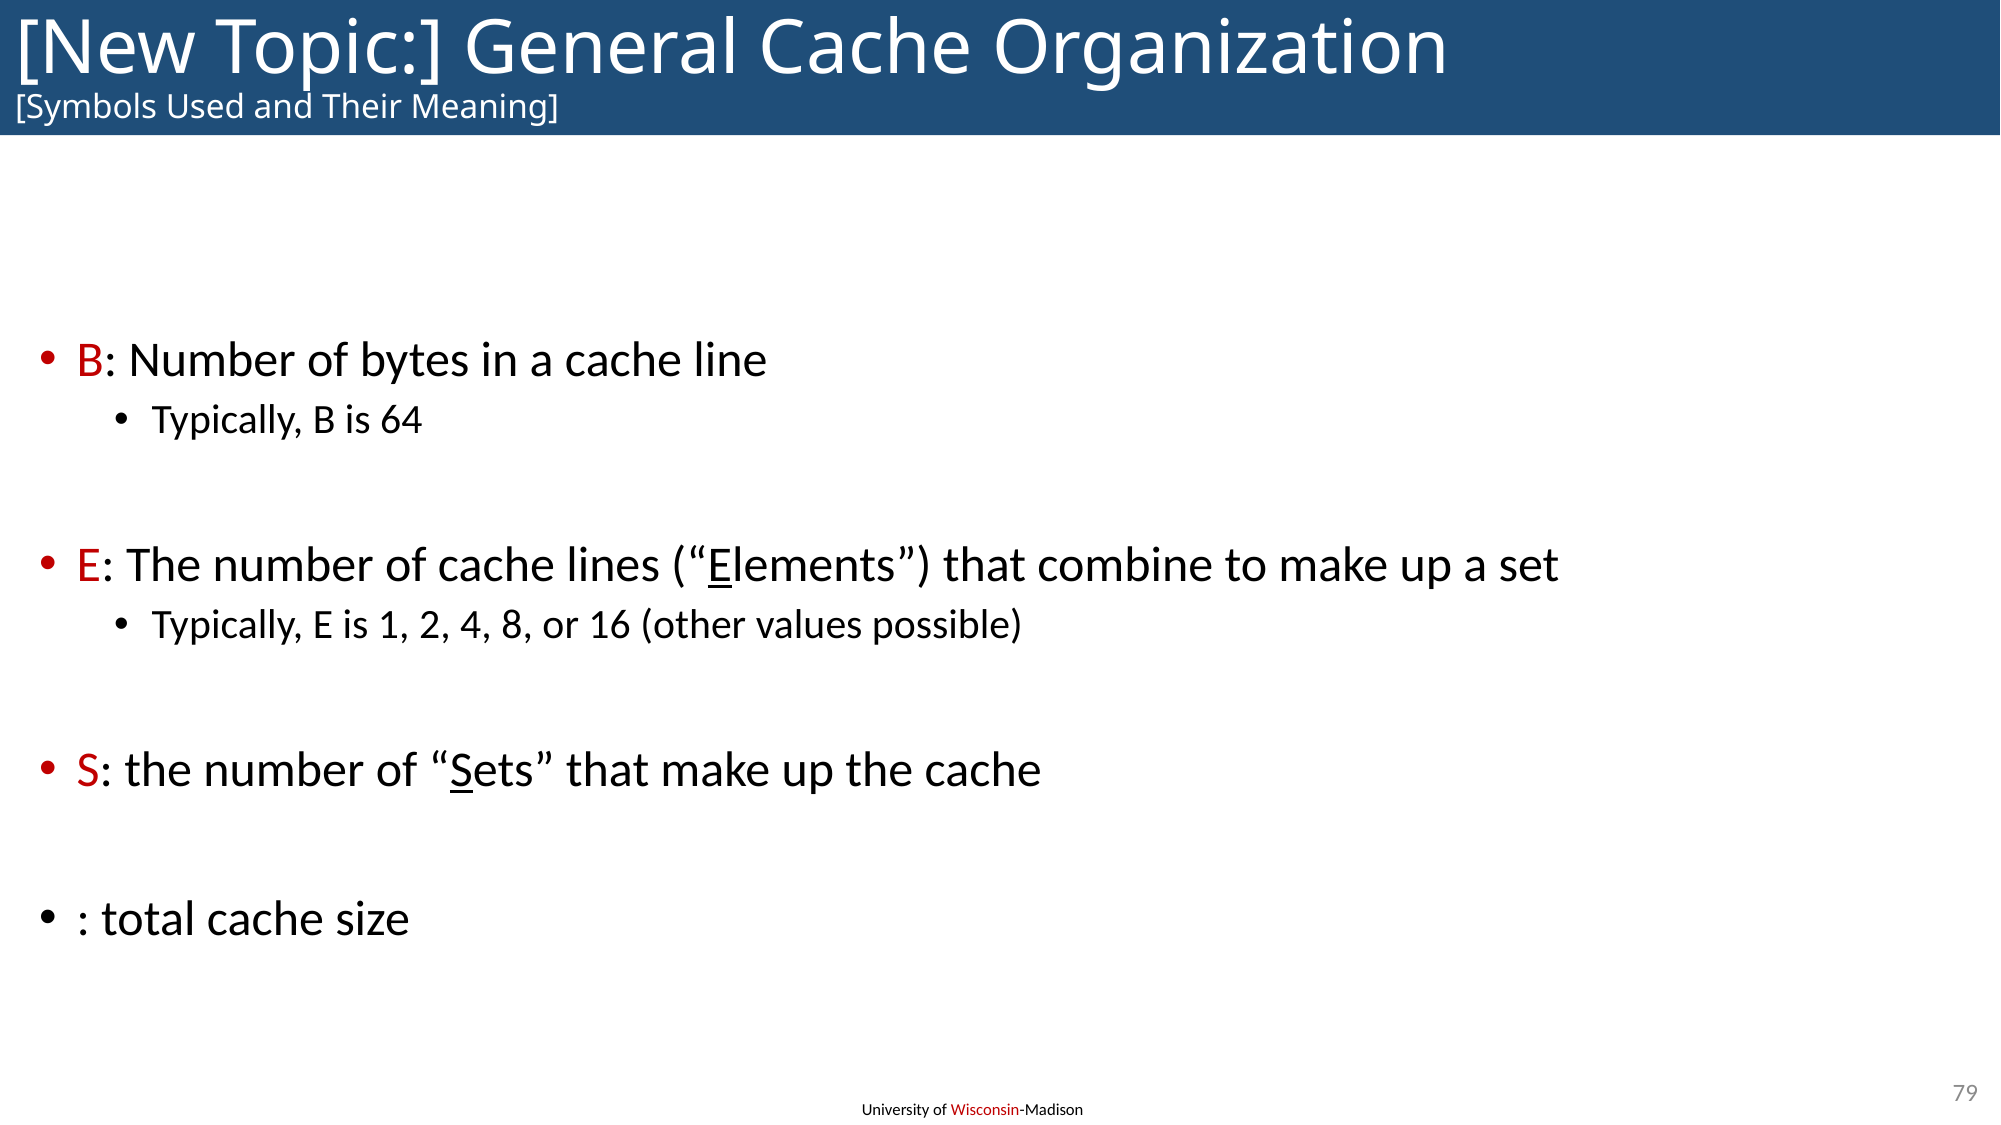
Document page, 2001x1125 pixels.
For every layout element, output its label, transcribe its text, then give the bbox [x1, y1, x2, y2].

slide_number 79 [1879, 1069, 1994, 1114]
title [New Topic:] General Cache Organization [Symbols Used and Their Meaning] [0, 0, 2000, 136]
